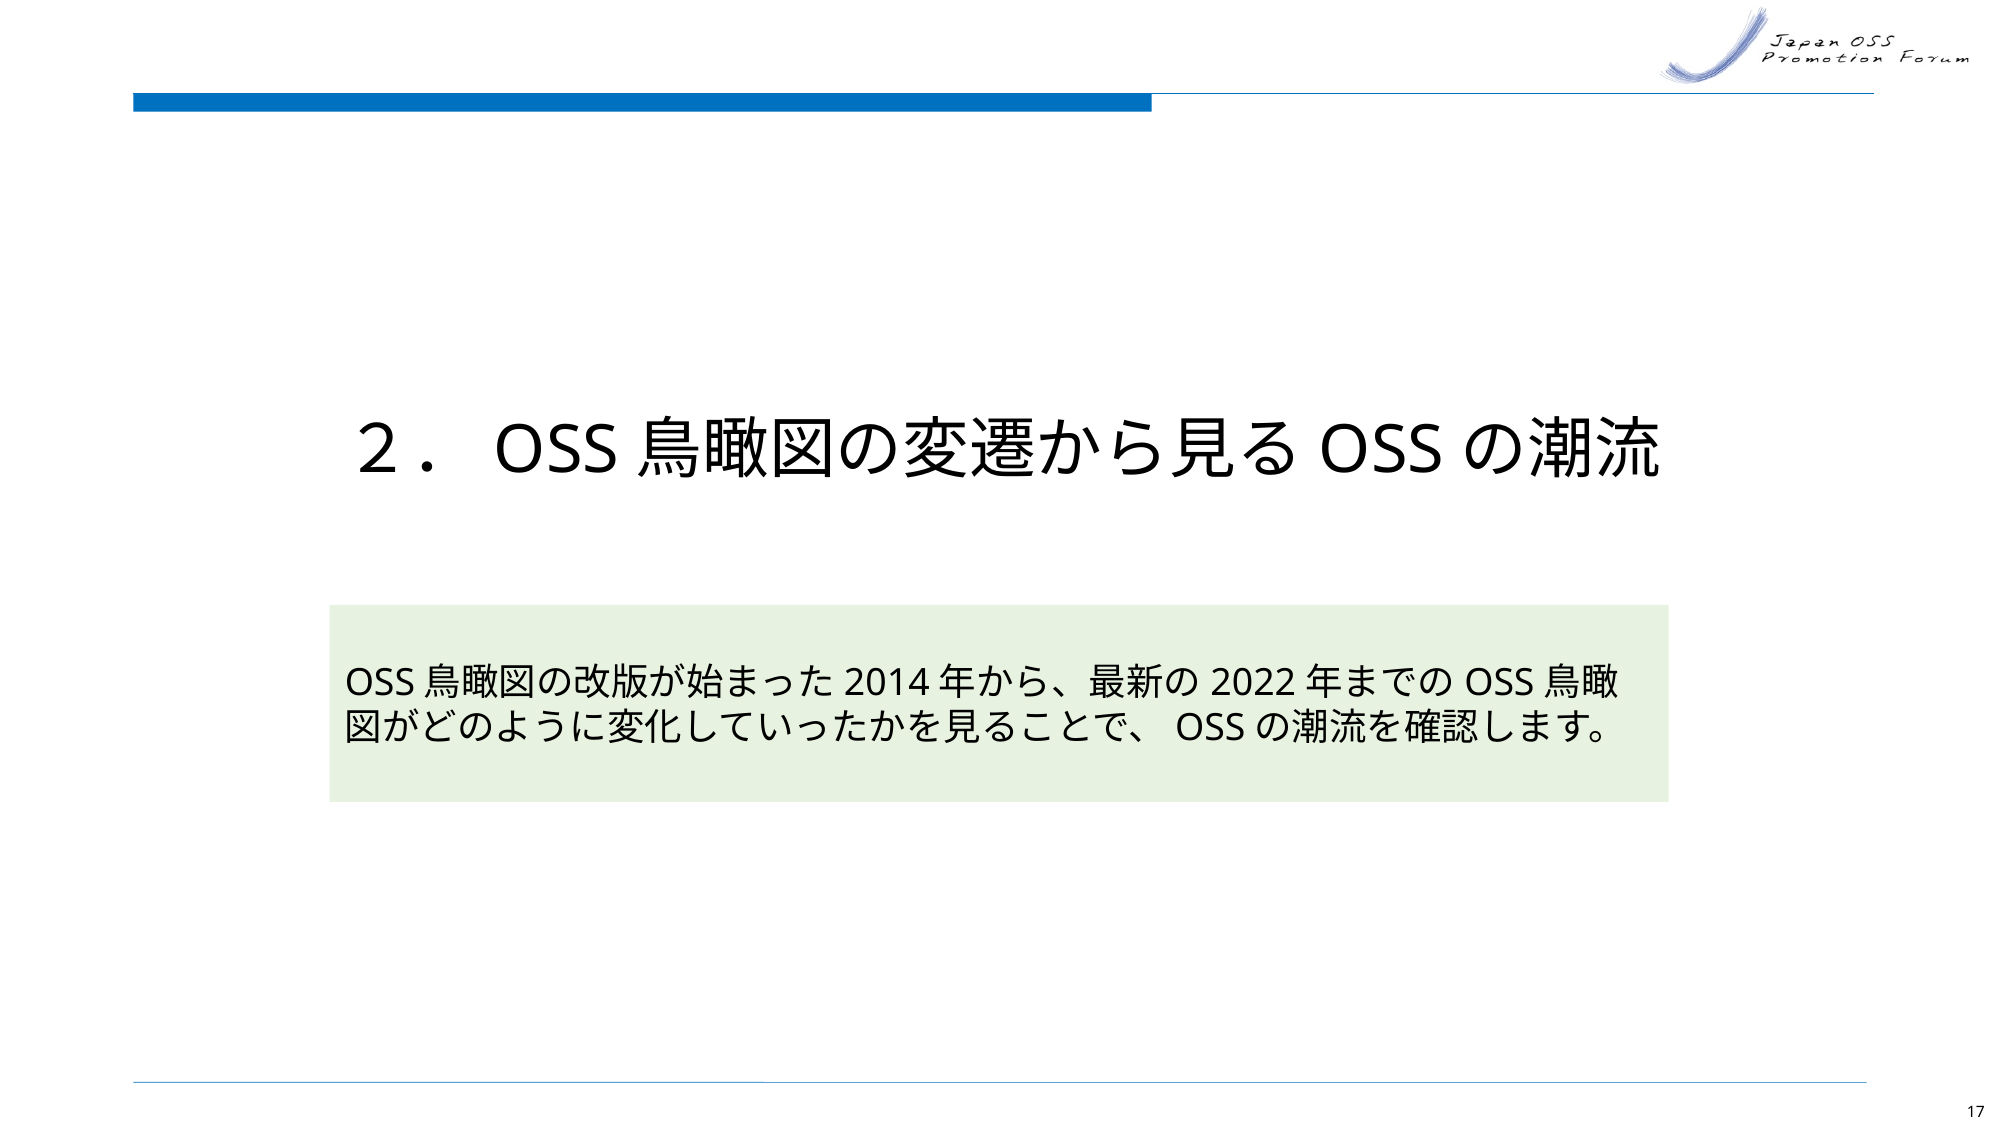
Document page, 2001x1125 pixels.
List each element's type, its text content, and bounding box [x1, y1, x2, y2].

picture [1634, 0, 1995, 91]
slide_number 17 [1874, 1093, 2000, 1125]
text_box OSS鳥瞰図の改版が始まった2014年から、最新の2022年までのOSS鳥瞰図がどのように変化していったかを見ることで、OSSの潮流を確認します。 [329, 604, 1669, 802]
text_box ２．OSS鳥瞰図の変遷から見るOSSの潮流 [329, 398, 1683, 494]
